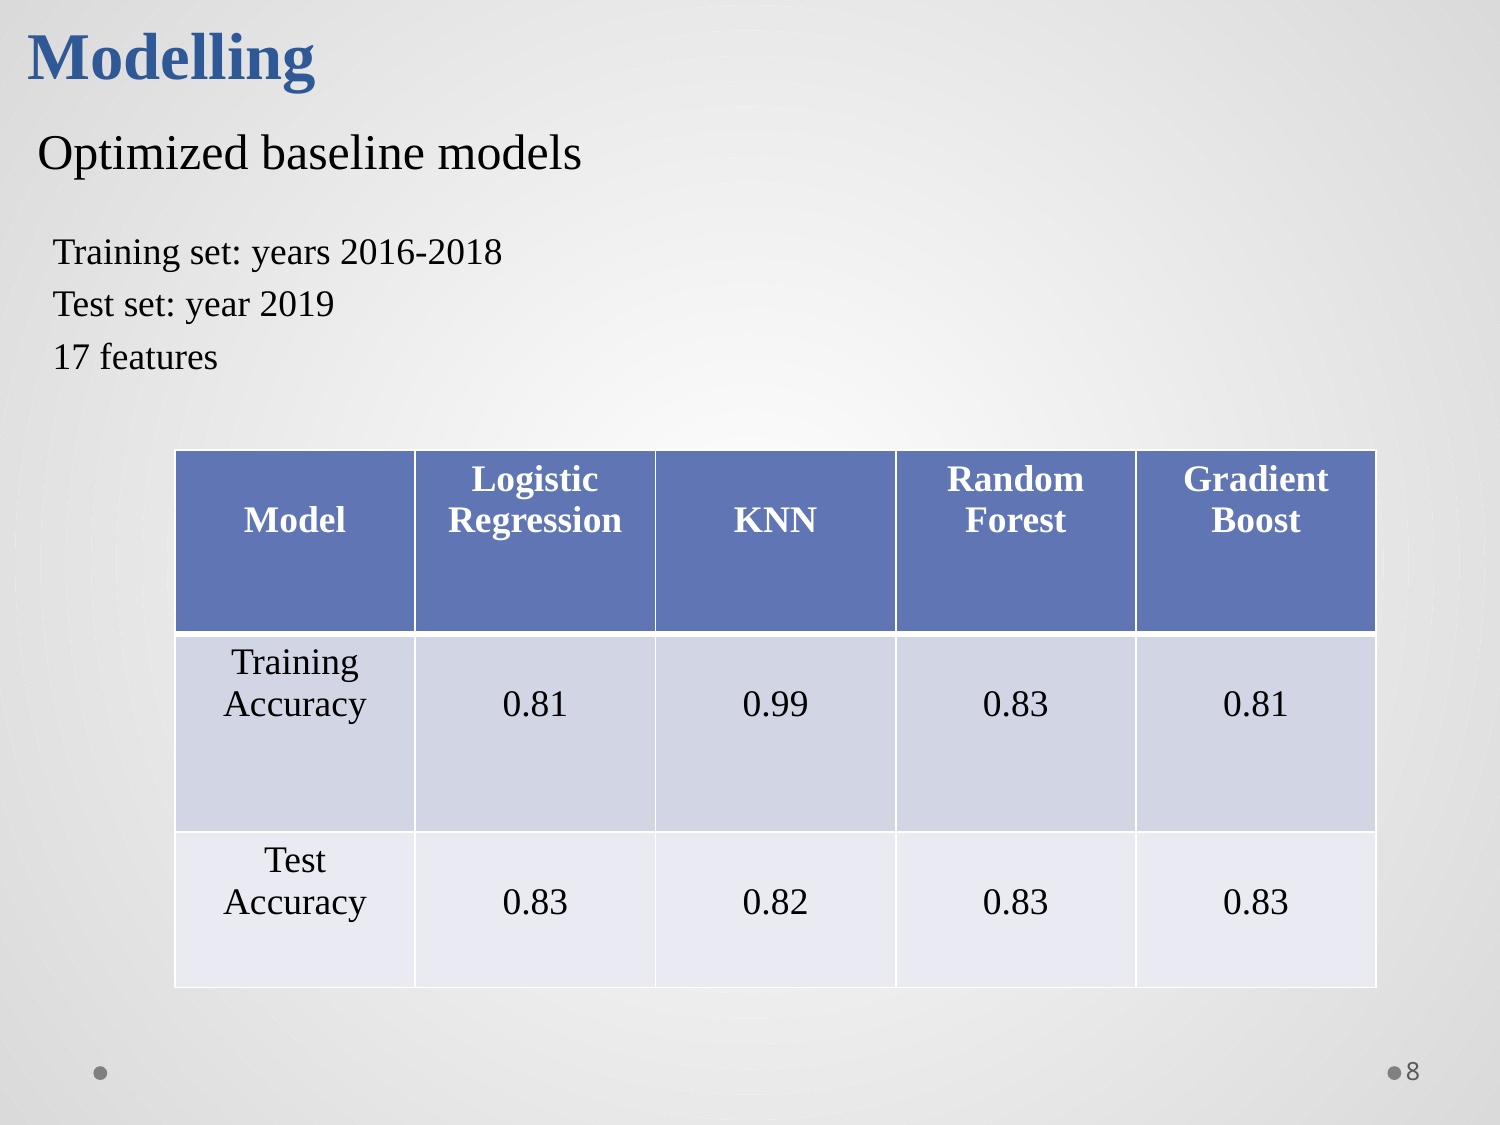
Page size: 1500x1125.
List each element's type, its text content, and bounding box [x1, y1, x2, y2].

table_cell 0.82 [656, 833, 895, 987]
table_cell Test Accuracy [176, 833, 414, 987]
table_cell 0.83 [416, 833, 655, 987]
text_box Optimized baseline models [22, 112, 625, 188]
table_header KNN [656, 451, 895, 631]
table_cell 0.81 [416, 637, 655, 831]
table_cell 0.81 [1137, 637, 1375, 831]
table_header Gradient Boost [1137, 451, 1375, 631]
table_header Model [176, 451, 414, 631]
list Training set: years 2016-2018 Test set: year 2019 17 features [37, 219, 525, 413]
table_cell 0.83 [897, 637, 1135, 831]
table_cell 0.83 [897, 833, 1135, 987]
title Modelling [12, 6, 1402, 100]
table_header Logistic Regression [416, 451, 655, 631]
table_cell 0.83 [1137, 833, 1375, 987]
slide_number 8 [1401, 1042, 1494, 1103]
table_cell 0.99 [656, 637, 895, 831]
table_cell Training Accuracy [176, 637, 414, 831]
table_header Random Forest [897, 451, 1135, 631]
